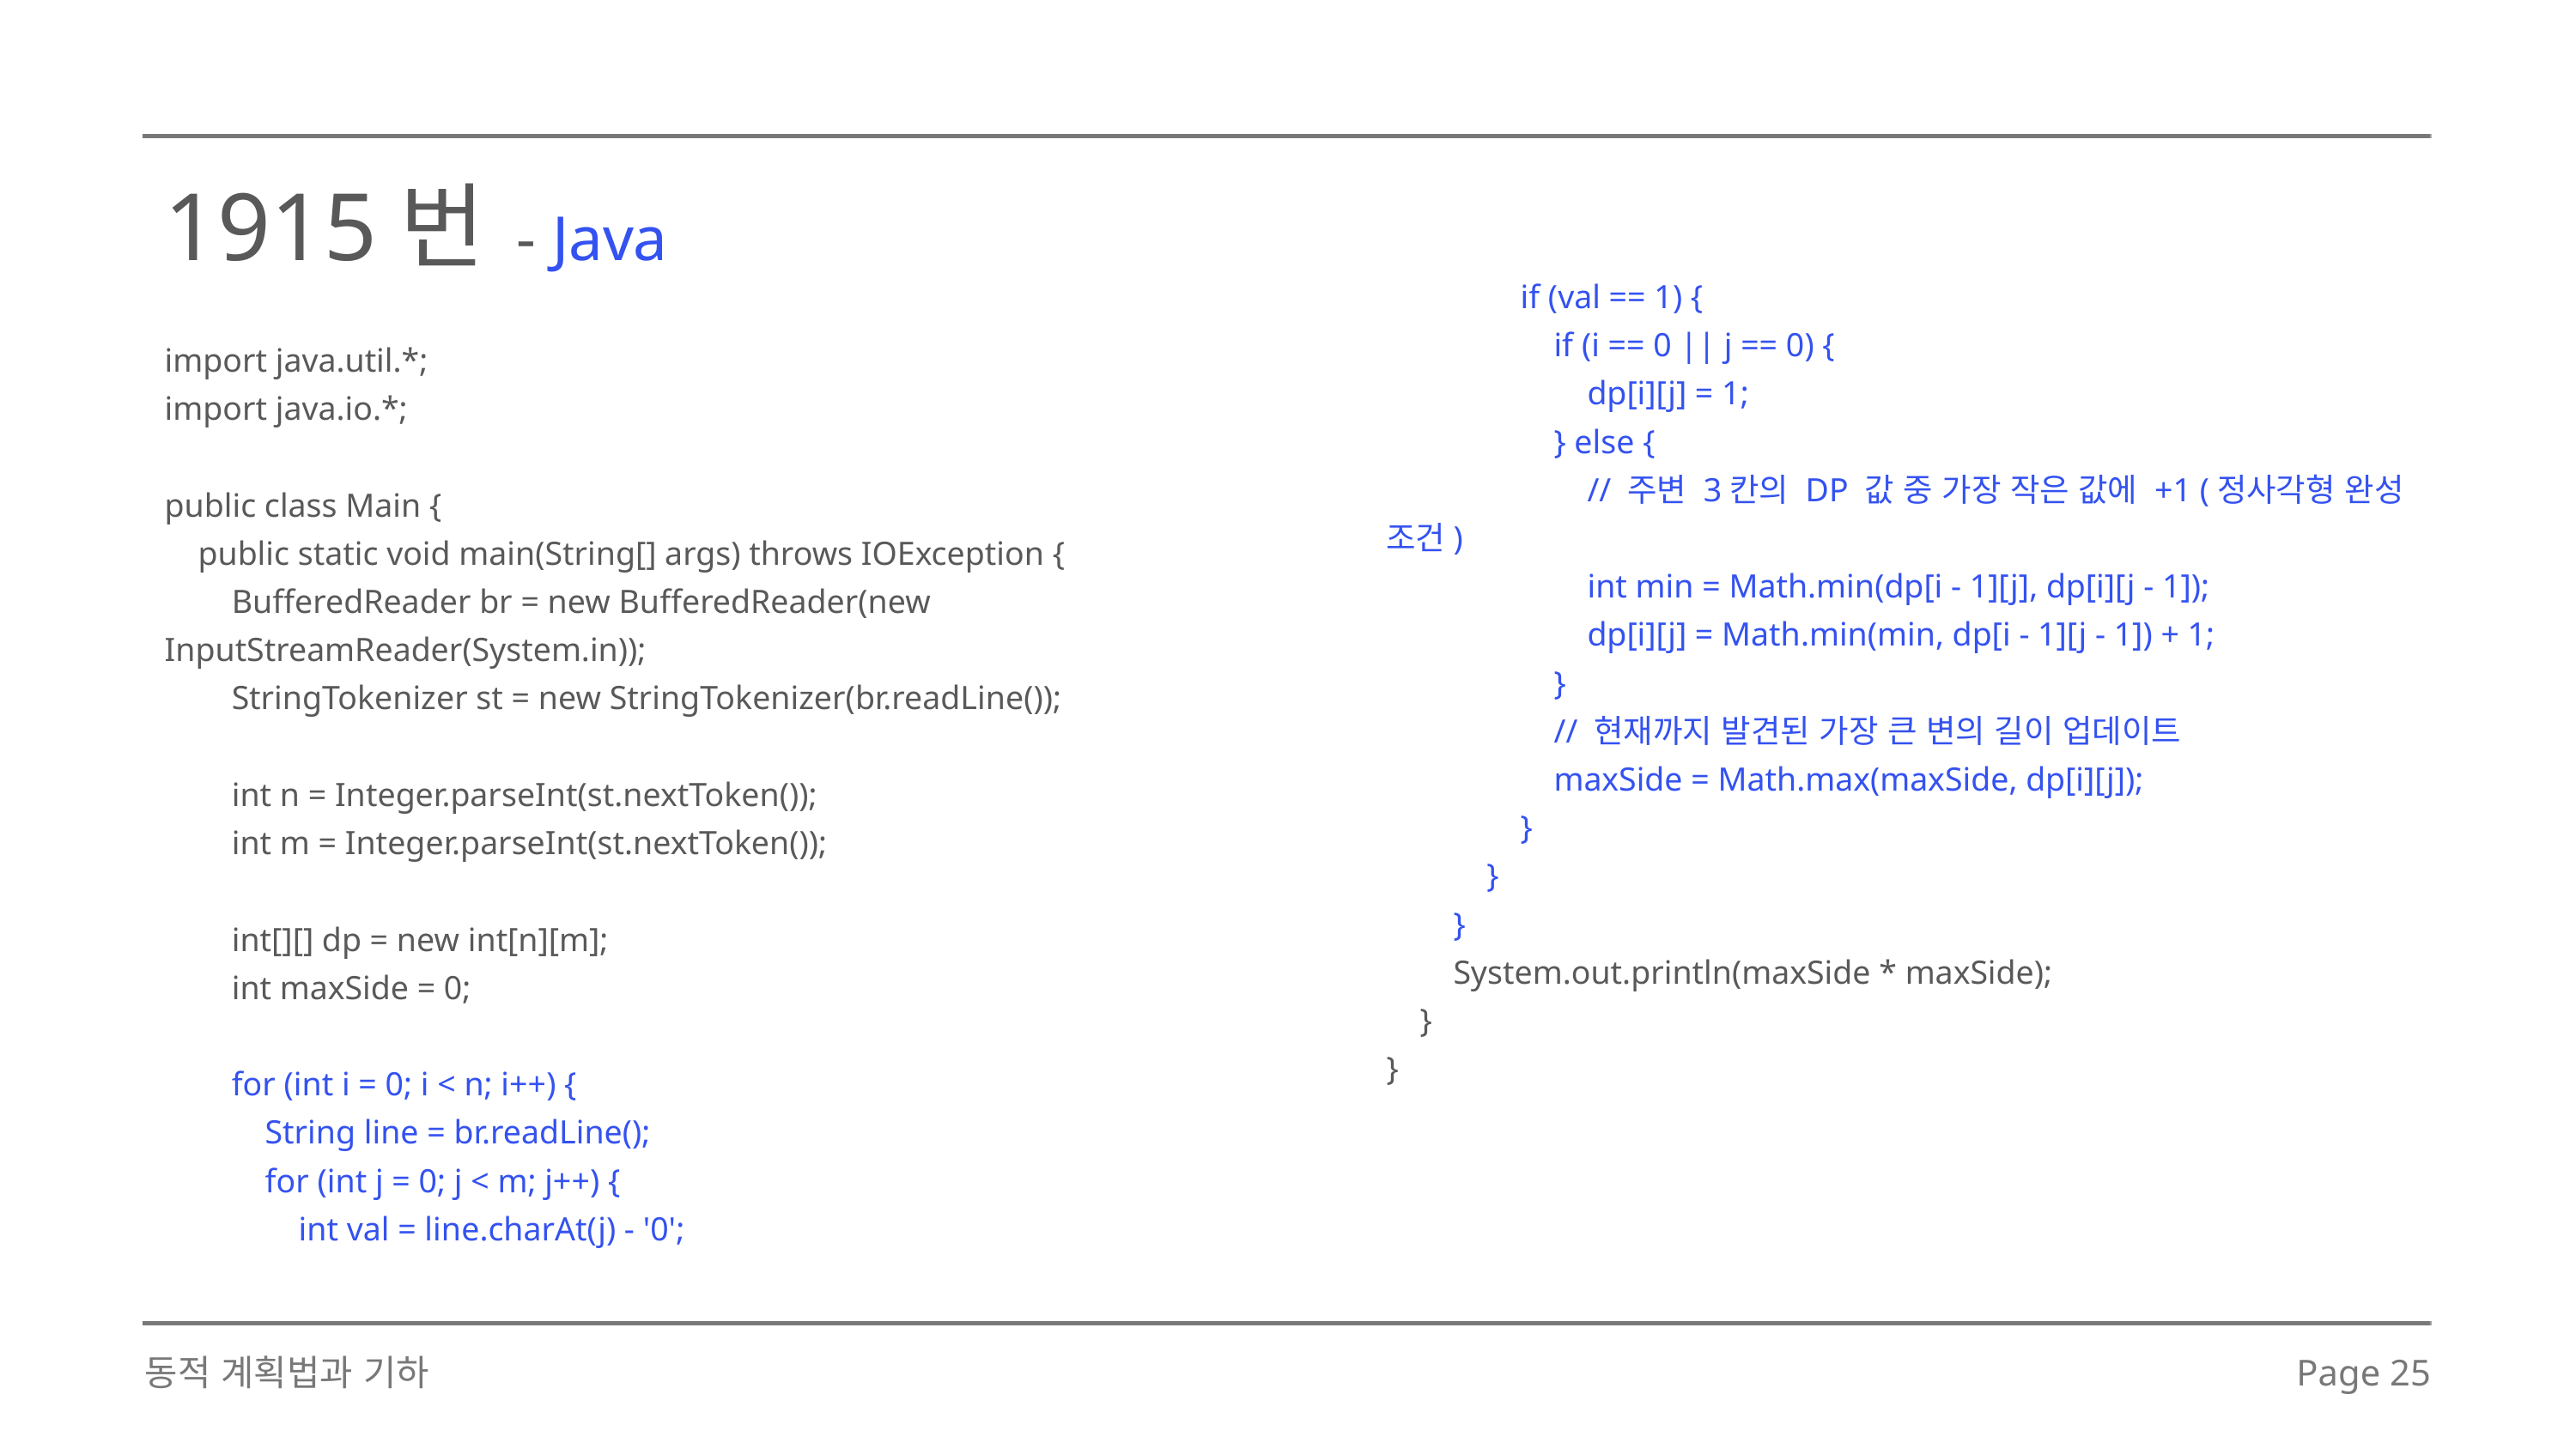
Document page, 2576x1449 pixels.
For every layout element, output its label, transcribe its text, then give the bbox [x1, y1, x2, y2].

text_box 1915번 - Java [164, 157, 2488, 288]
text_box import java.util.*; import java.io.*; public class Main { public static void main(String[] args) throws IOException { BufferedReader br = new BufferedReader(new InputStreamReader(System.in)); StringTokenizer st = new StringTokenizer(br.readLine()); int n = Integer.parseInt(st.nextToken()); int m = Integer.parseInt(st.nextToken()); int[][] dp = new int[n][m]; int maxSide = 0; for (int i = 0; i < n; i++) { String line = br.readLine(); for (int j = 0; j < m; j++) { int val = line.charAt(j) - '0'; [164, 329, 1218, 1249]
picture [143, 1321, 2432, 1325]
text_box 동적 계획법과 기하 [144, 1348, 543, 1399]
picture [143, 133, 2432, 138]
text_box Page 25 [2287, 1348, 2432, 1399]
text_box if (val == 1) { if (i == 0 || j == 0) { dp[i][j] = 1; } else { // 주변 3칸의 DP 값 중 가장 작은 값에 +1 (정사각형 완성 조건) int min = Math.min(dp[i - 1][j], dp[i][j - 1]); dp[i][j] = Math.min(min, dp[i - 1][j - 1]) + 1; } // 현재까지 발견된 가장 큰 변의 길이 업데이트 maxSide = Math.max(maxSide, dp[i][j]); } } } System.out.println(maxSide * maxSide); } } [1386, 289, 2440, 1064]
